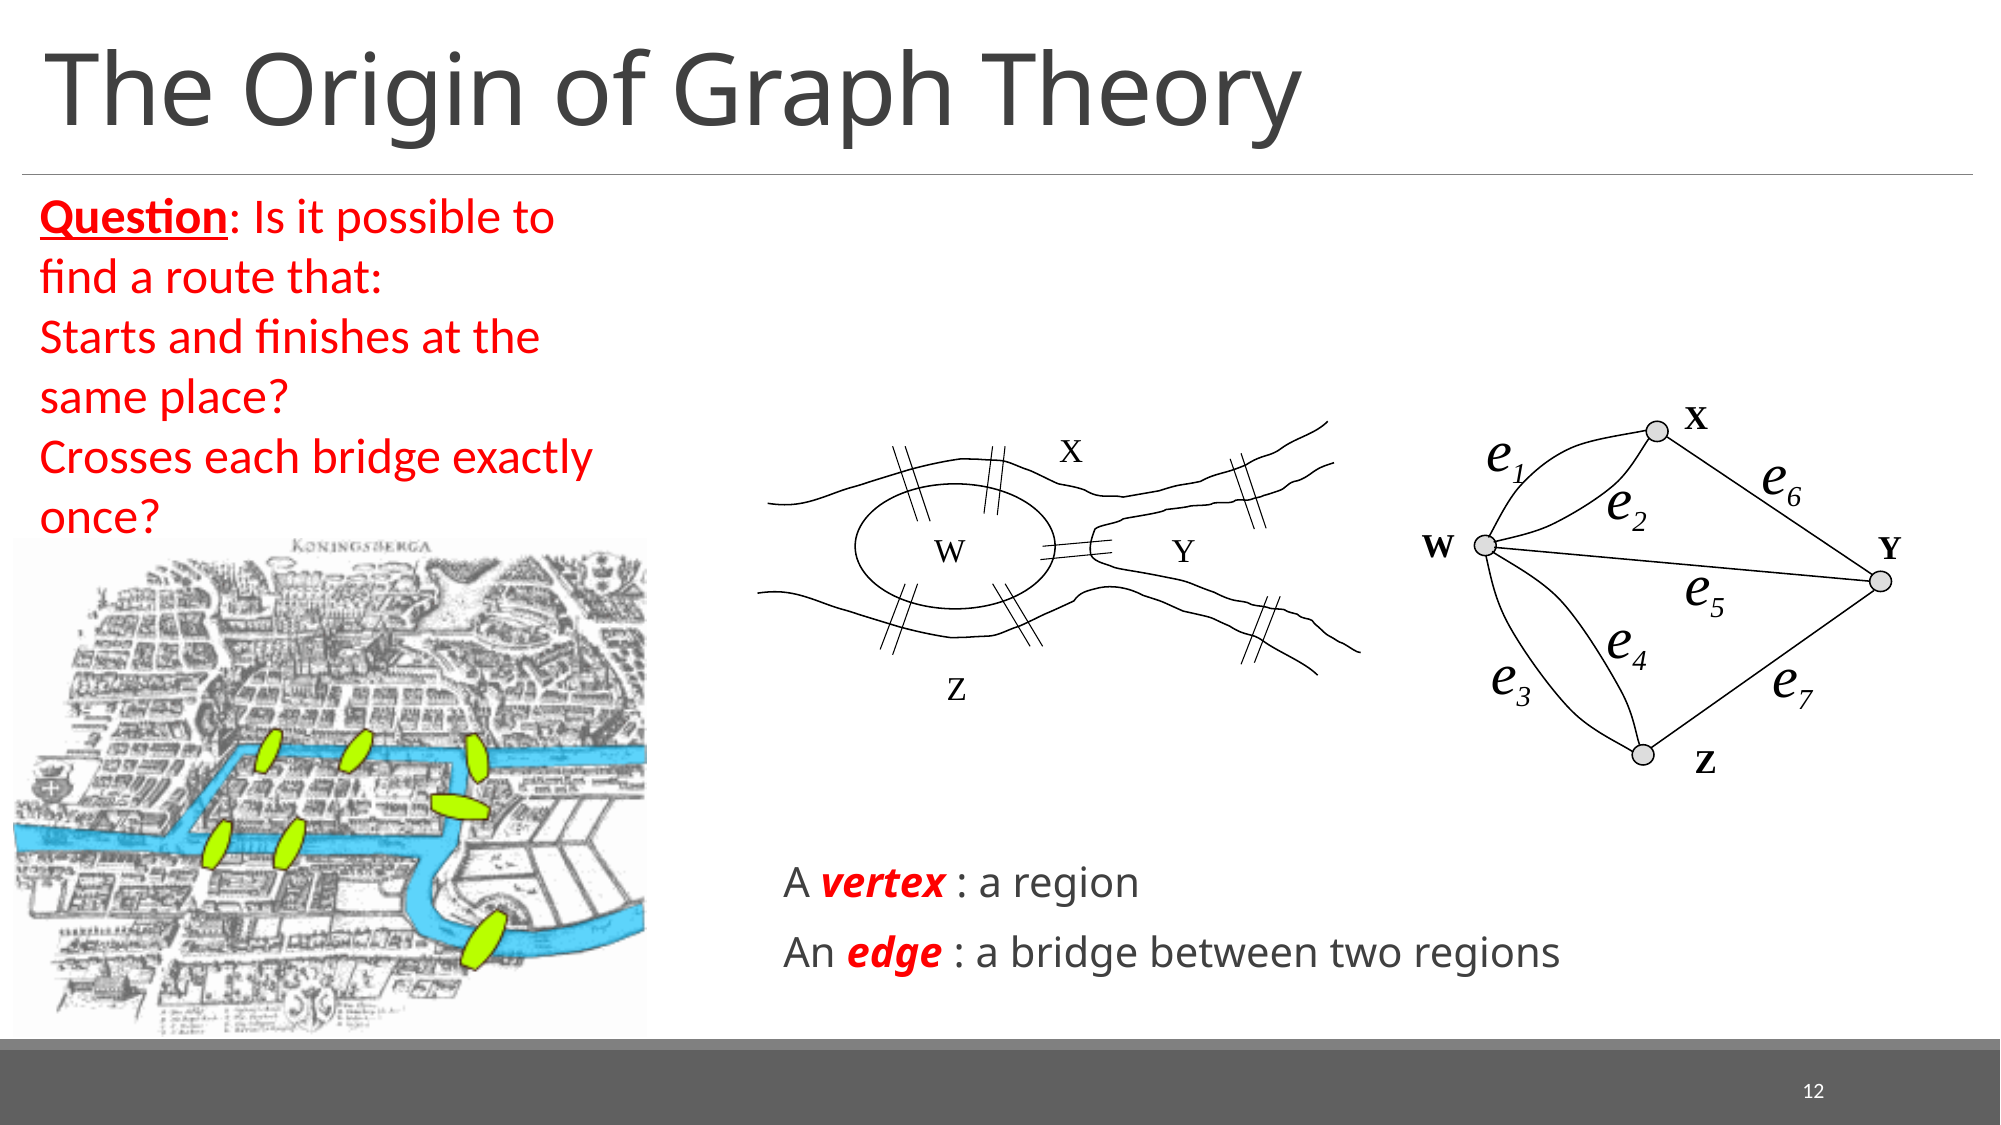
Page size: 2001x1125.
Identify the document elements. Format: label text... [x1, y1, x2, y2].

picture [13, 538, 647, 1038]
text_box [756, 420, 1362, 717]
slide_number 12 [1624, 1059, 1840, 1120]
text_box A vertex : a region An edge : a bridge between two regions [768, 853, 1799, 1029]
text_box Question: Is it possible to find a route that: Starts and finishes at the same place? Crosses each bridge exactly once? [24, 175, 638, 535]
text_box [1404, 387, 1950, 790]
title The Origin of Graph Theory [29, 22, 1969, 154]
